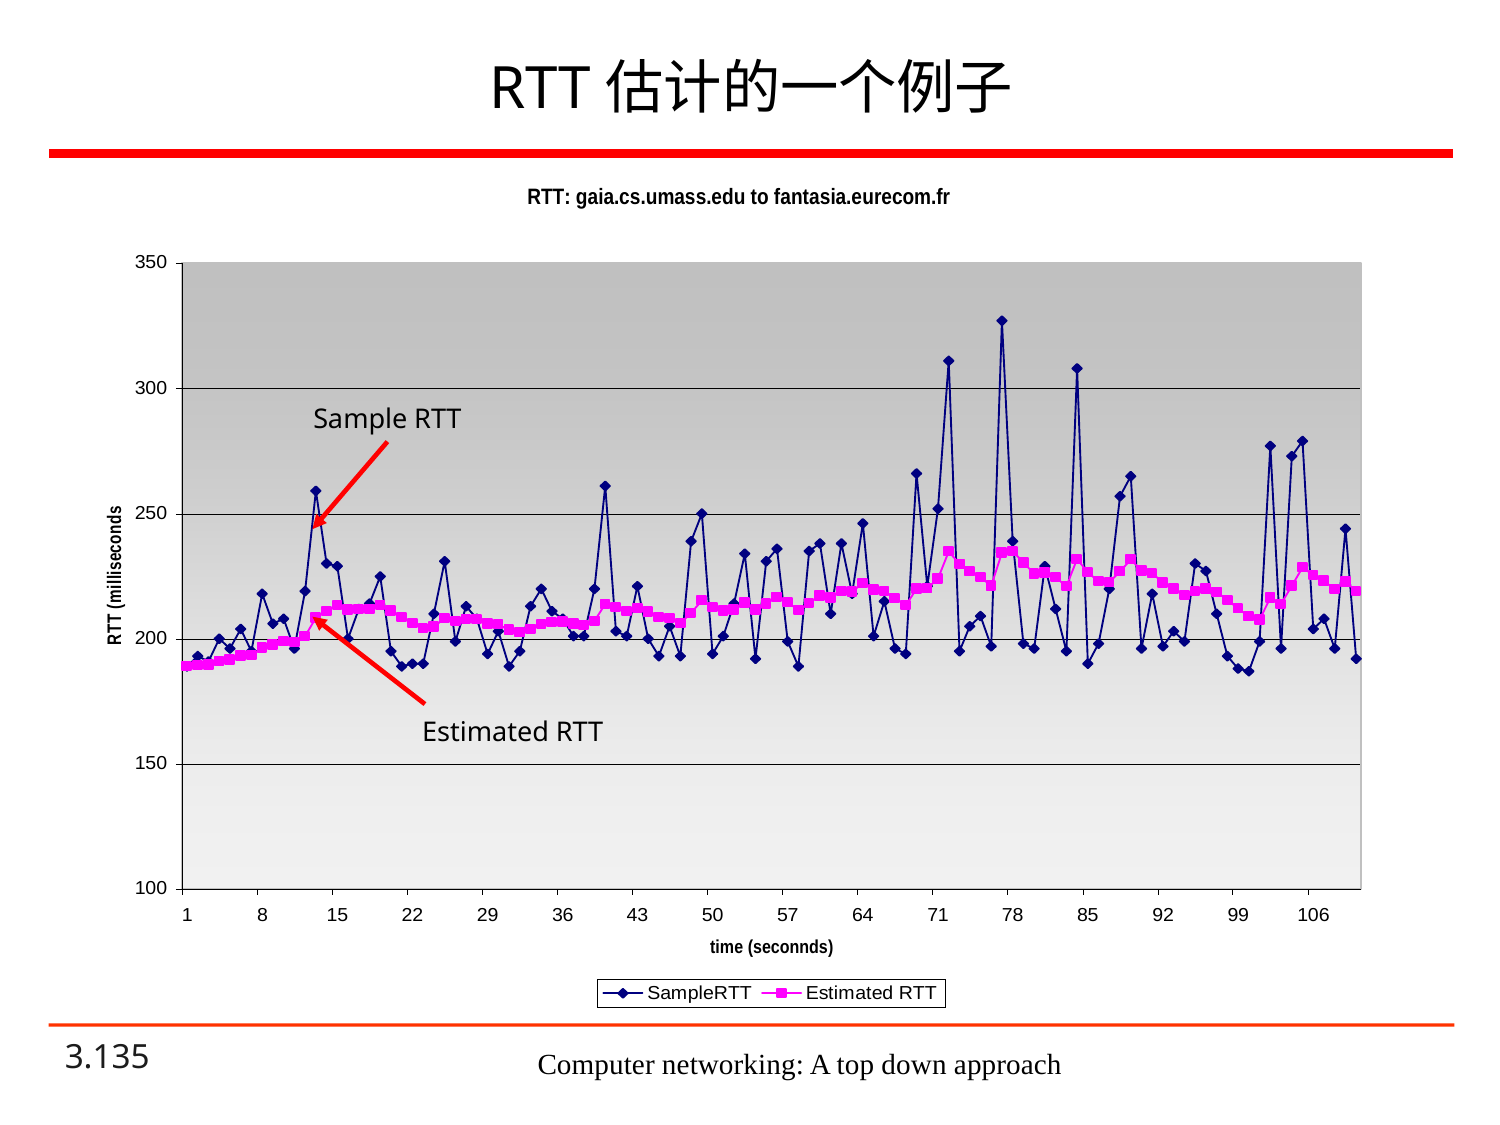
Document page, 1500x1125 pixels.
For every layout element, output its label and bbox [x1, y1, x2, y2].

footer [512, 1037, 1088, 1089]
title [59, 37, 1443, 143]
picture [74, 153, 1401, 1024]
